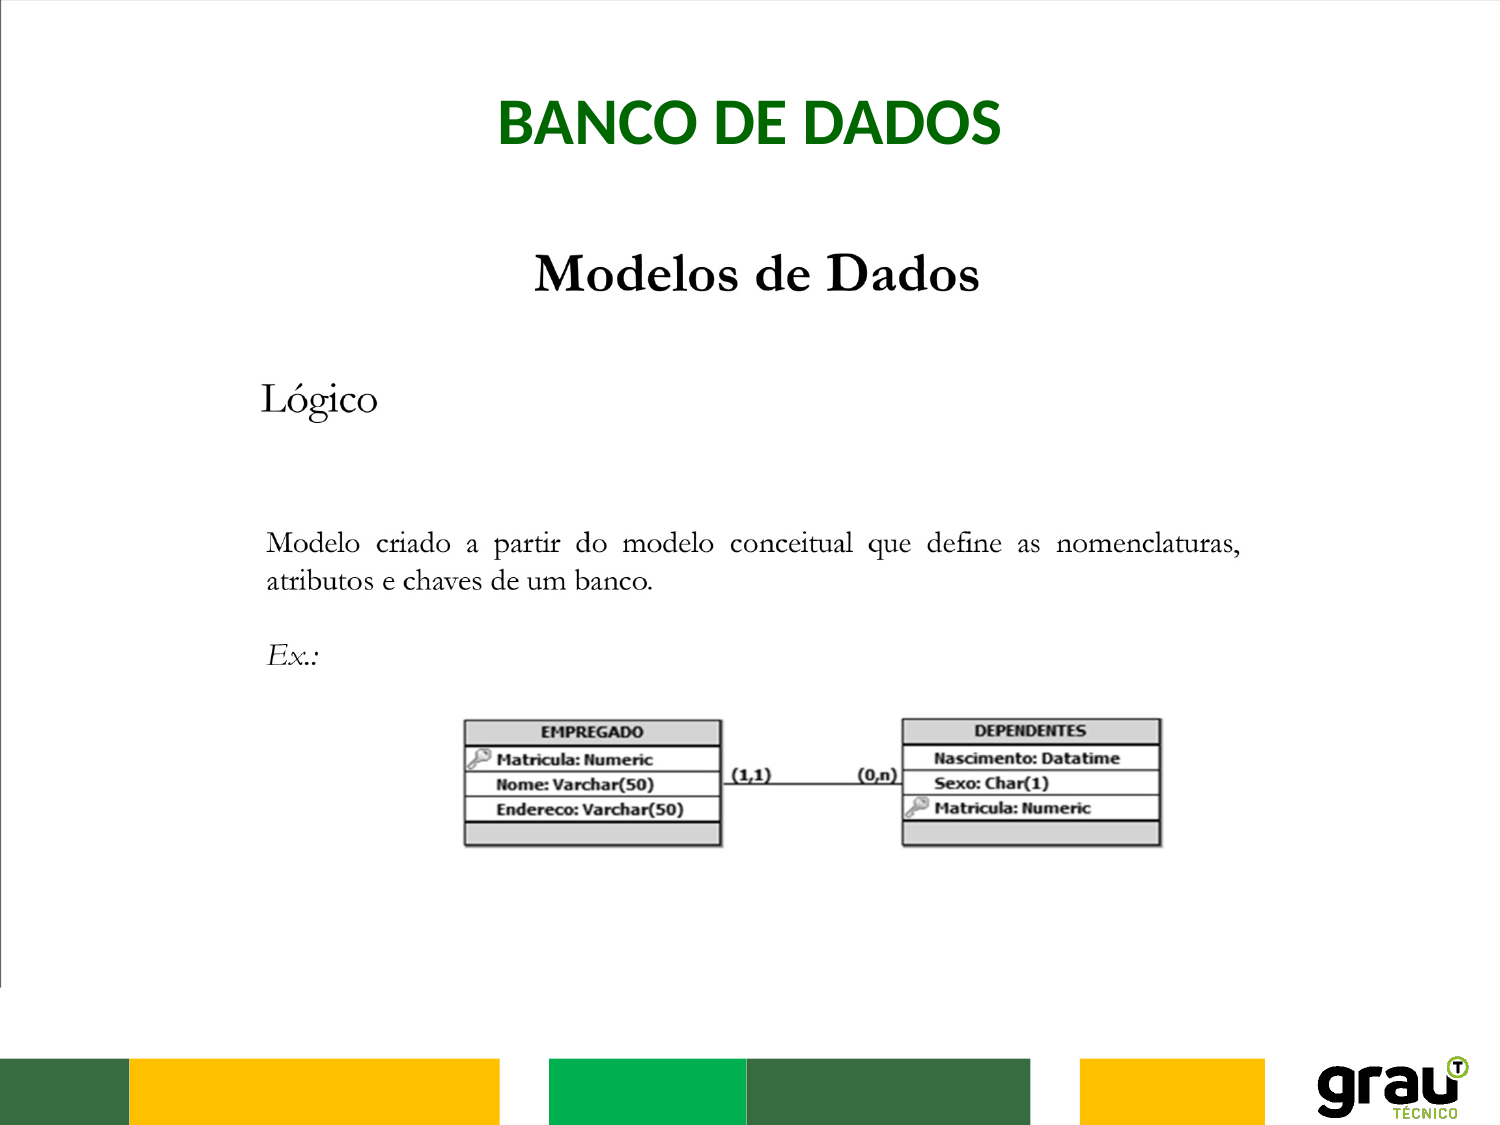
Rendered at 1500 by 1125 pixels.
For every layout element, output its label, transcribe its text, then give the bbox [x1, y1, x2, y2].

picture [1316, 1055, 1470, 1121]
picture [0, 0, 1500, 987]
text_box BANCO DE DADOS [112, 7, 1388, 249]
